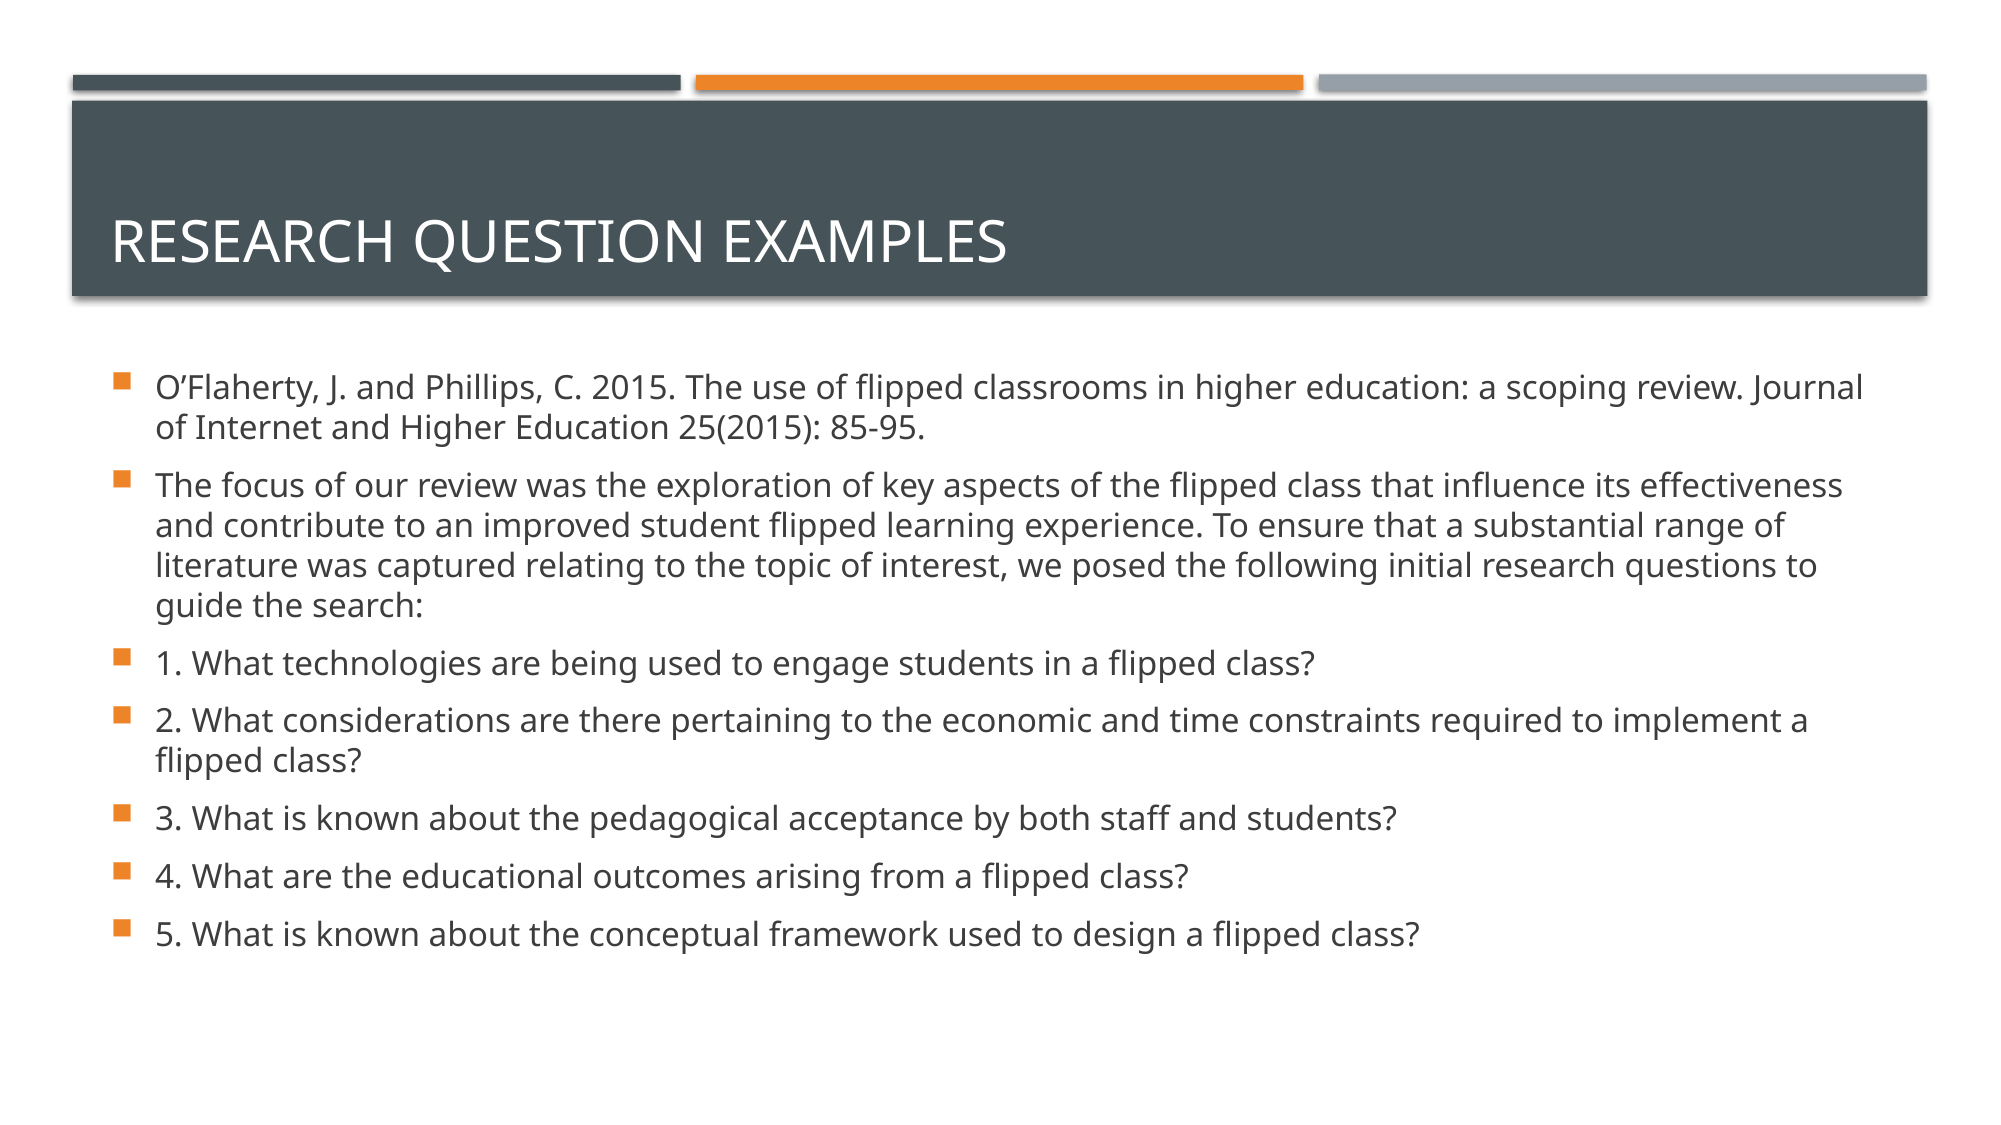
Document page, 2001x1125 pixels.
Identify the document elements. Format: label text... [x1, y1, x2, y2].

list O’Flaherty, J. and Phillips, C. 2015. The use of flipped classrooms in higher education: a scoping review. Journal of Internet and Higher Education 25(2015): 85-95. The focus of our review was the exploration of key aspects of the flipped class that influence its effectiveness and contribute to an improved student flipped learning experience. To ensure that a substantial range of literature was captured relating to the topic of interest, we posed the following initial research questions to guide the search: 1. What technologies are being used to engage students in a flipped class? 2. What considerations are there pertaining to the economic and time constraints required to implement a flipped class? 3. What is known about the pedagogical acceptance by both staff and students? 4. What are the educational outcomes arising from a flipped class? 5. What is known about the conceptual framework used to design a flipped class? [95, 357, 1905, 962]
title Research Question Examples [95, 115, 1905, 282]
